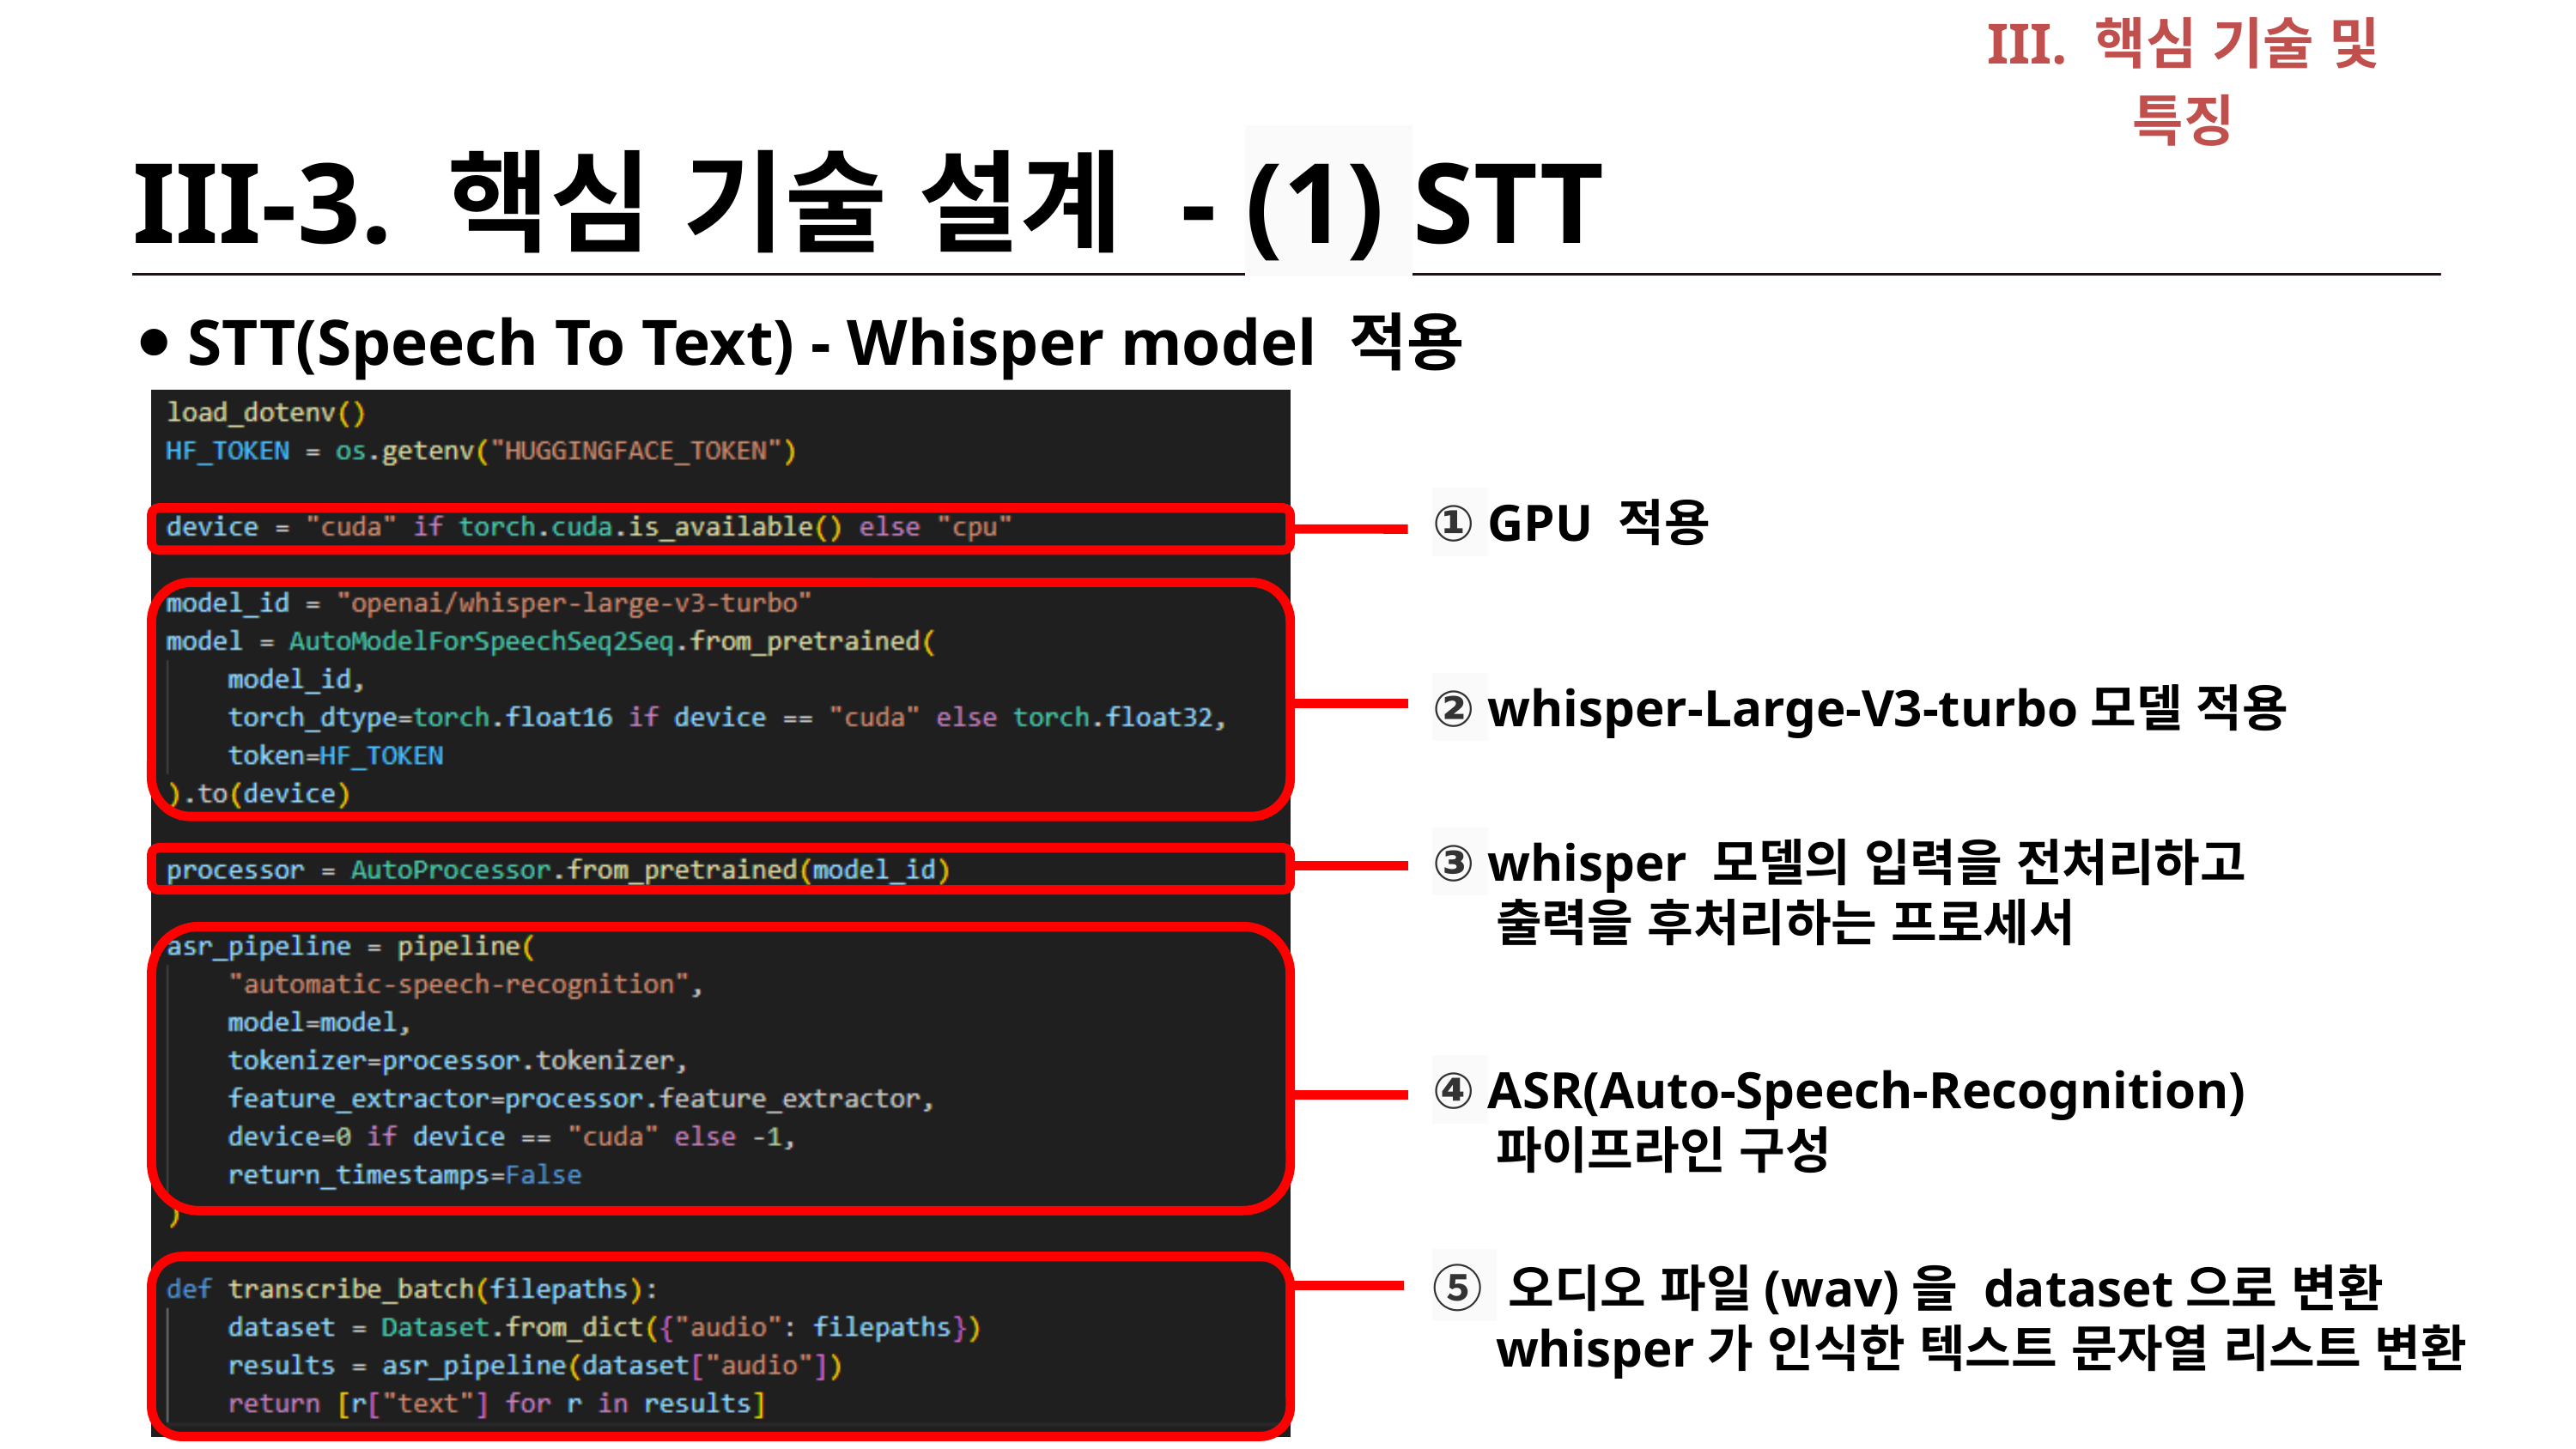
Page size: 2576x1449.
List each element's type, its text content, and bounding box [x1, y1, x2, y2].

text_box ③ whisper 모델의 입력을 전처리하고 출력을 후처리하는 프로세서 [1421, 815, 2343, 967]
text_box ⦁ STT(Speech To Text) - Whisper model 적용 [137, 278, 2448, 358]
text_box III-3. 핵심 기술 설계 - (1) STT [132, 111, 1955, 267]
text_box III. 핵심 기술 및 특징 [1931, 35, 2437, 115]
text_box ⑤ 오디오 파일(wav)을 dataset으로 변환 whisper가 인식한 텍스트 문자열 리스트 변환 [1421, 1245, 2531, 1440]
picture [151, 390, 1291, 1437]
text_box ④ ASR(Auto-Speech-Recognition) 파이프라인 구성 [1421, 1047, 2343, 1216]
picture [131, 271, 2442, 276]
text_box ① GPU 적용 [1421, 469, 1780, 573]
text_box ② whisper-Large-V3-turbo모델 적용 [1421, 654, 2343, 759]
